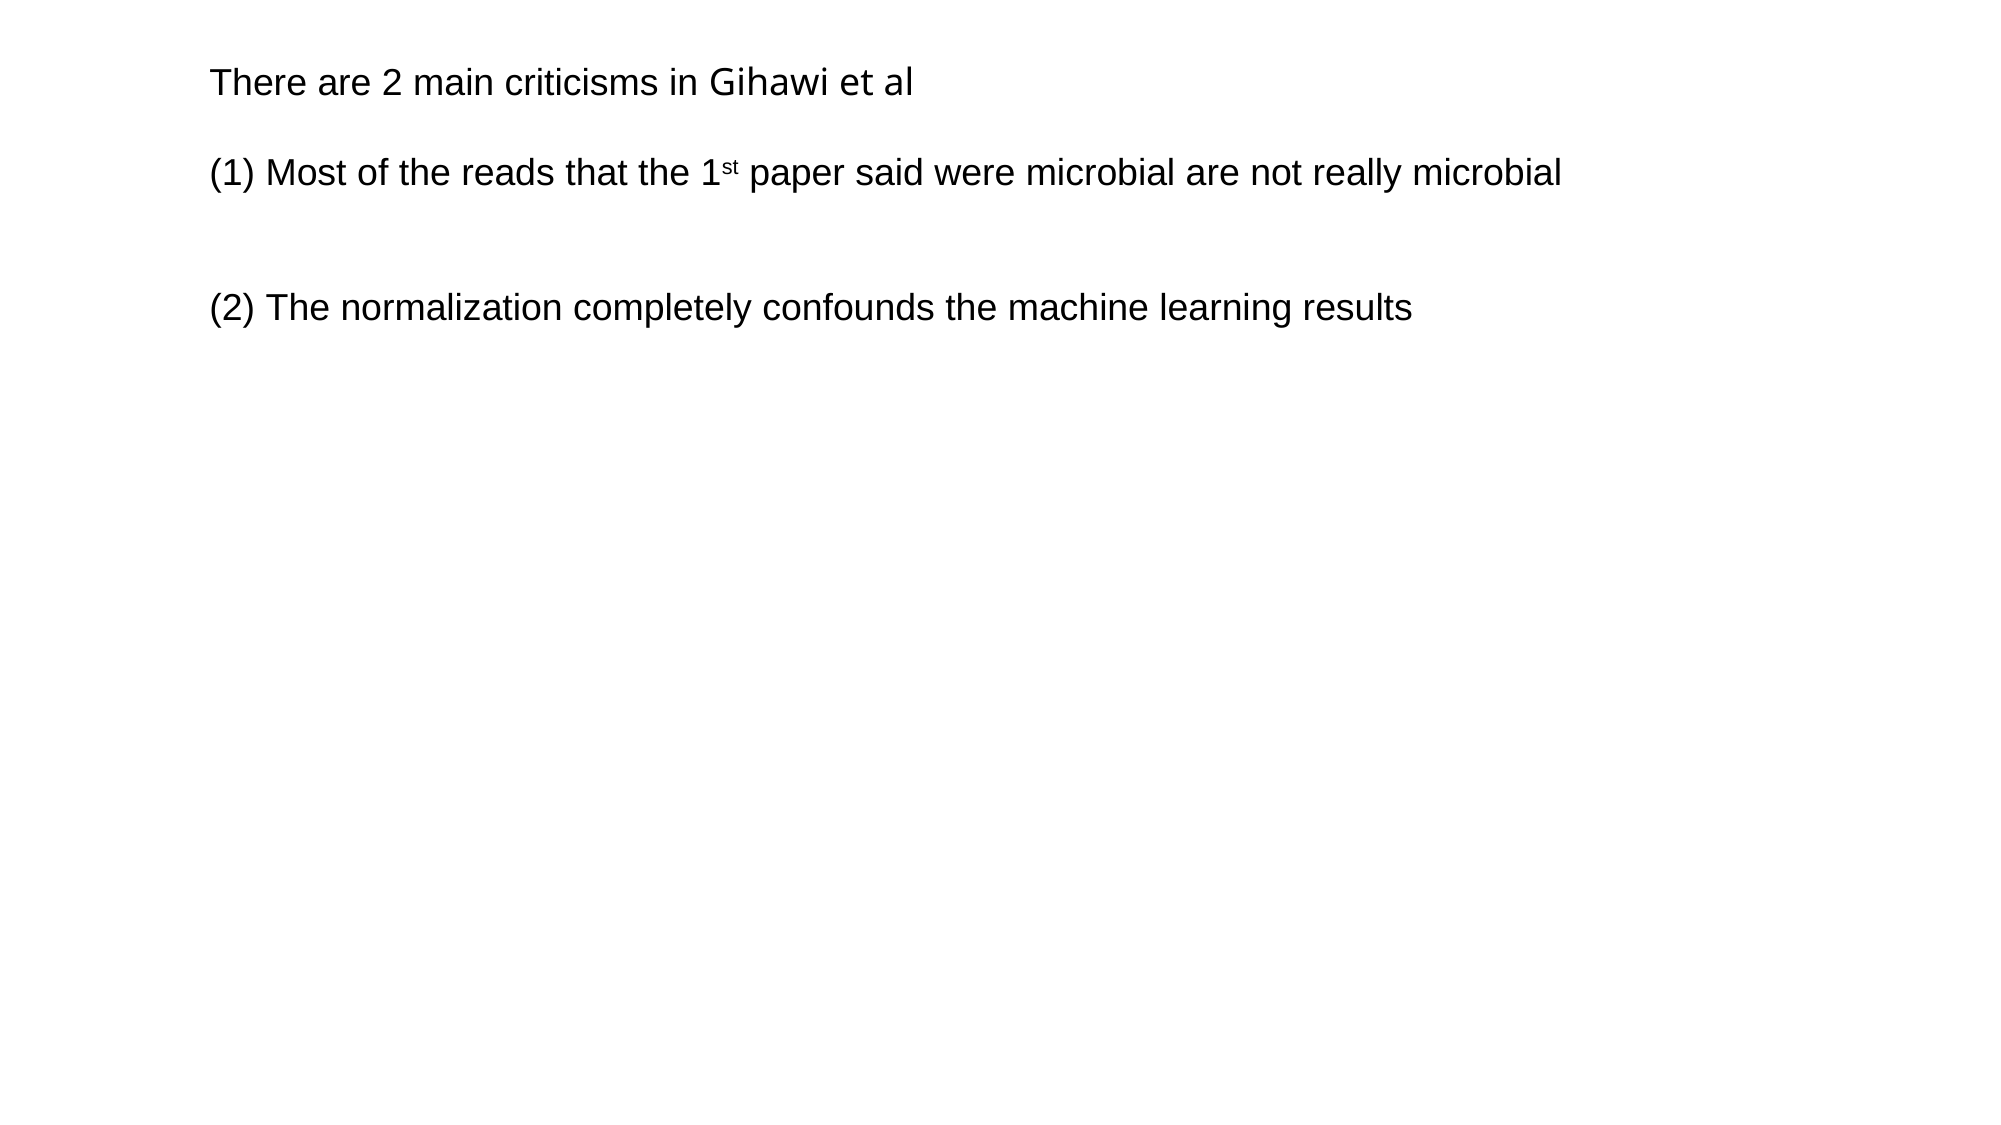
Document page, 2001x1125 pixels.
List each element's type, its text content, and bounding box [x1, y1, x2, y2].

text_box There are 2 main criticisms in Gihawi et al Most of the reads that the 1st paper said were microbial are not really microbial The normalization completely confounds the machine learning results [194, 50, 1578, 336]
